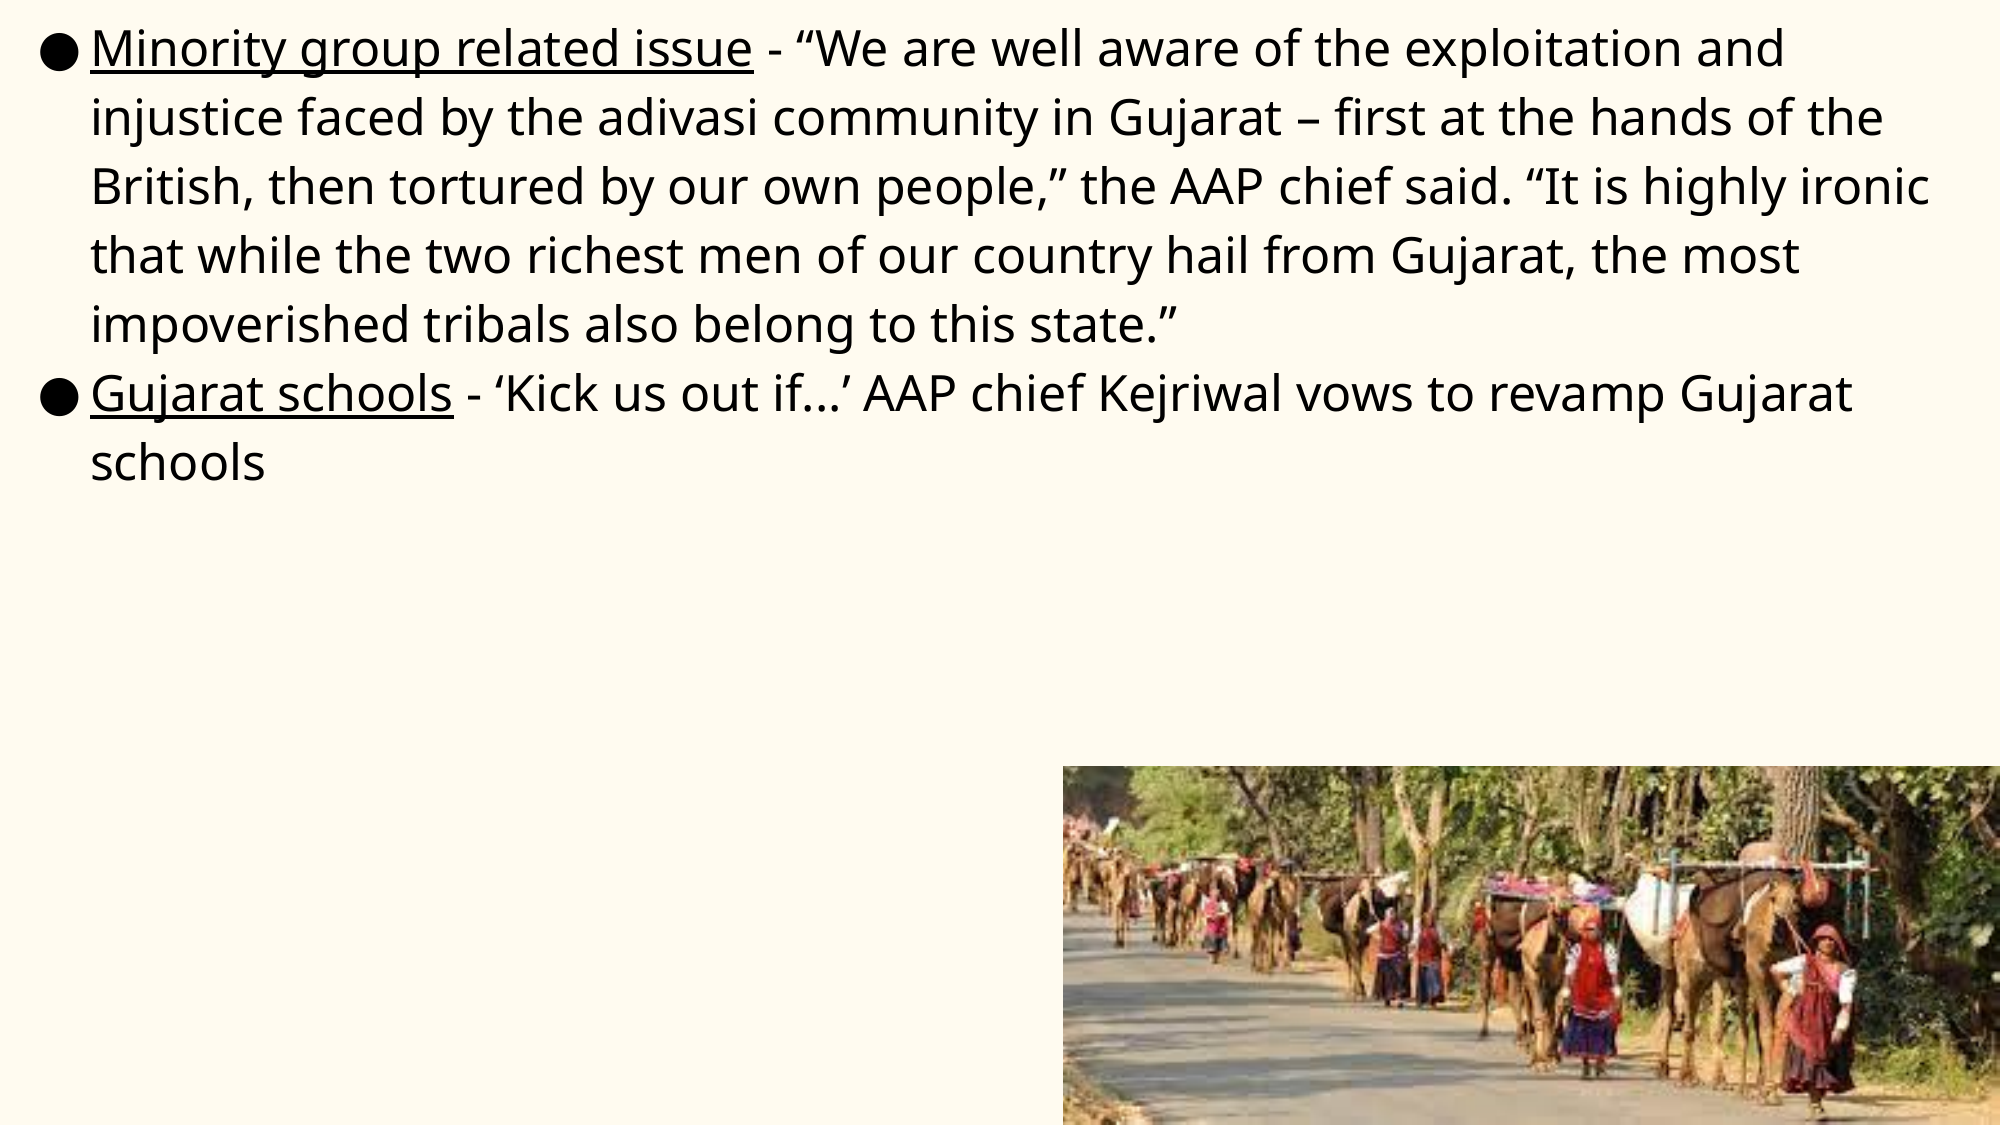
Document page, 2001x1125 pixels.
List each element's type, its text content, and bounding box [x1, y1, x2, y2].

list Minority group related issue - “We are well aware of the exploitation and injustice faced by the adivasi community in Gujarat – first at the hands of the British, then tortured by our own people,” the AAP chief said. “It is highly ironic that while the two richest men of our country hail from Gujarat, the most impoverished tribals also belong to this state.” Gujarat schools - ‘Kick us out if...’ AAP chief Kejriwal vows to revamp Gujarat schools [0, 0, 2000, 1125]
picture [1063, 766, 2000, 1125]
